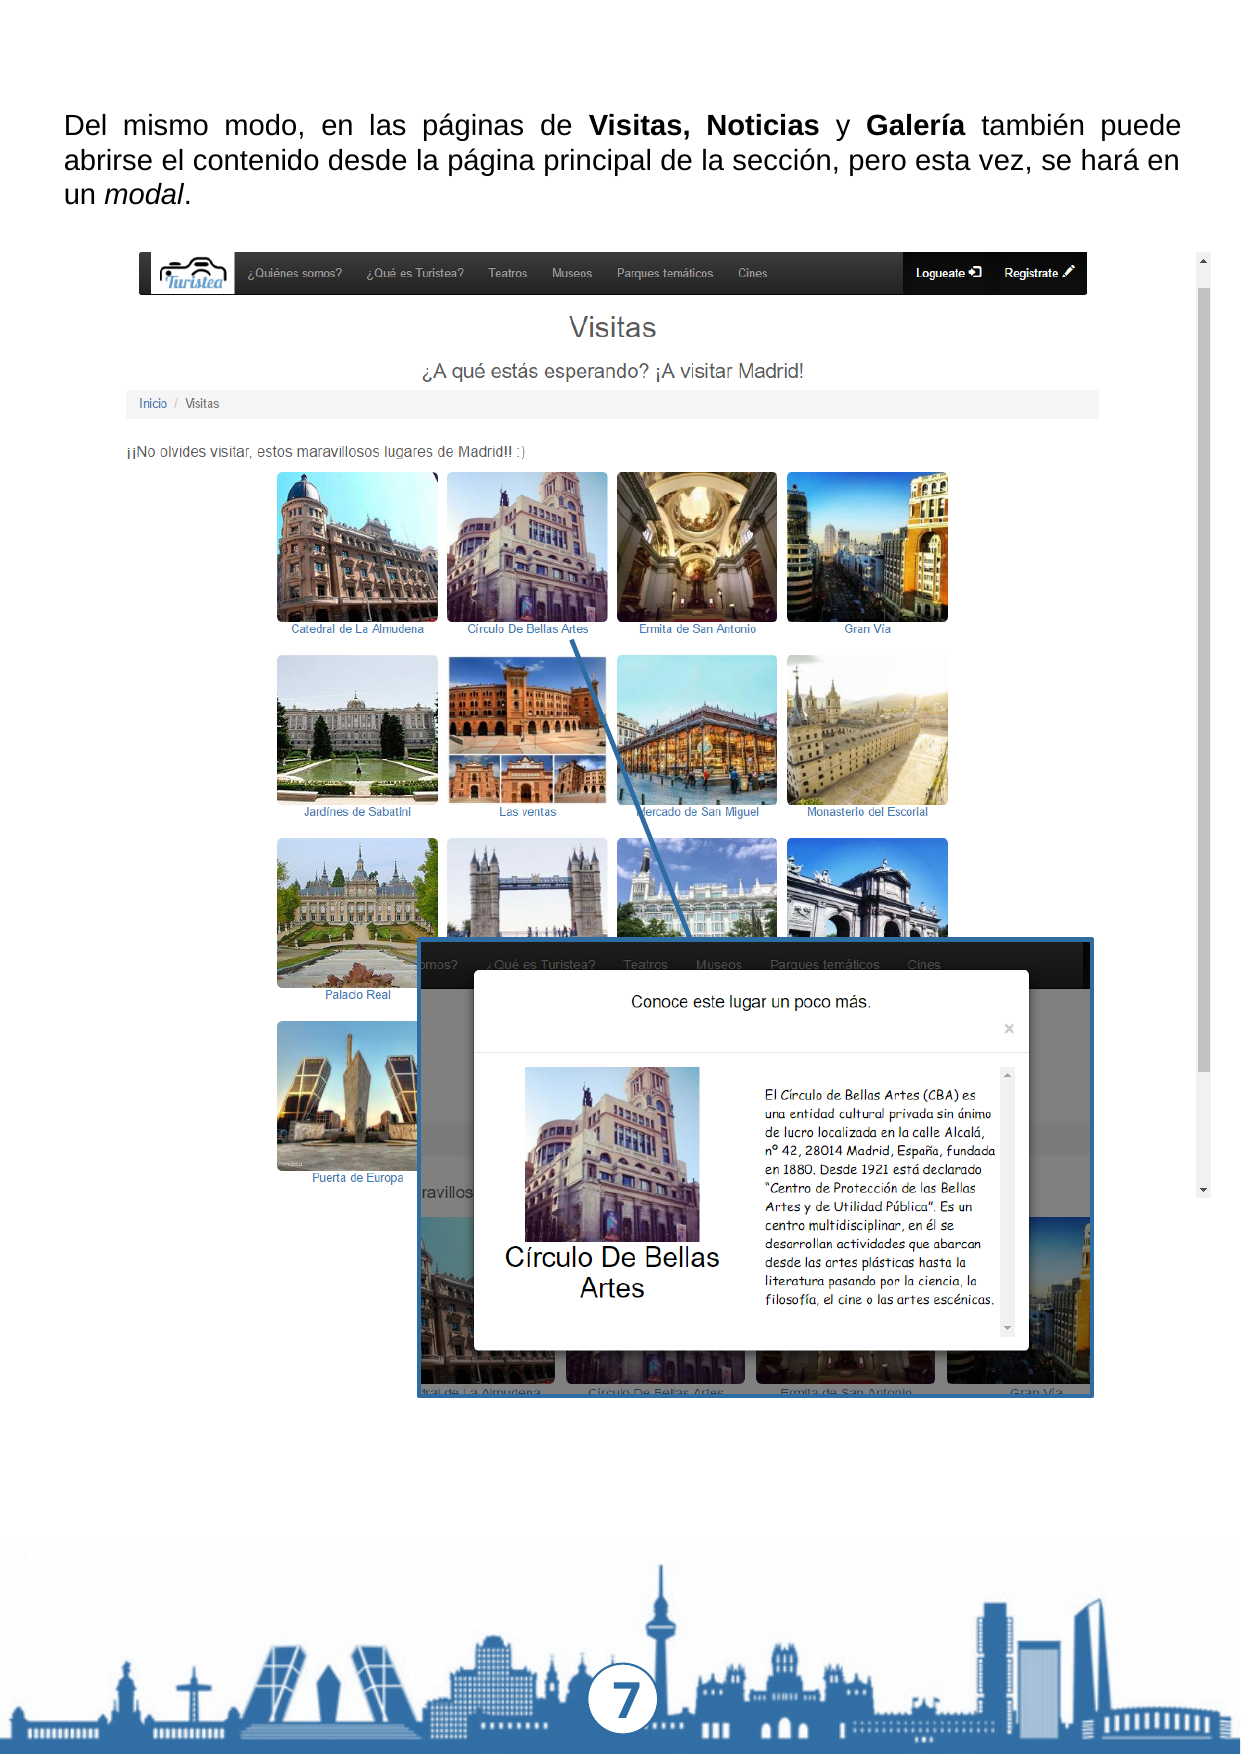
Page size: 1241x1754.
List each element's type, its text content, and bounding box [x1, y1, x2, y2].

picture [29, 252, 1211, 1394]
picture [0, 1536, 1241, 1754]
text_box Del mismo modo, en las páginas de Visitas, Noticias y Galería también puede abrirse el contenido desde la página principal de la sección, pero esta vez, se hará en un modal. [48, 98, 1197, 252]
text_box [571, 639, 719, 941]
